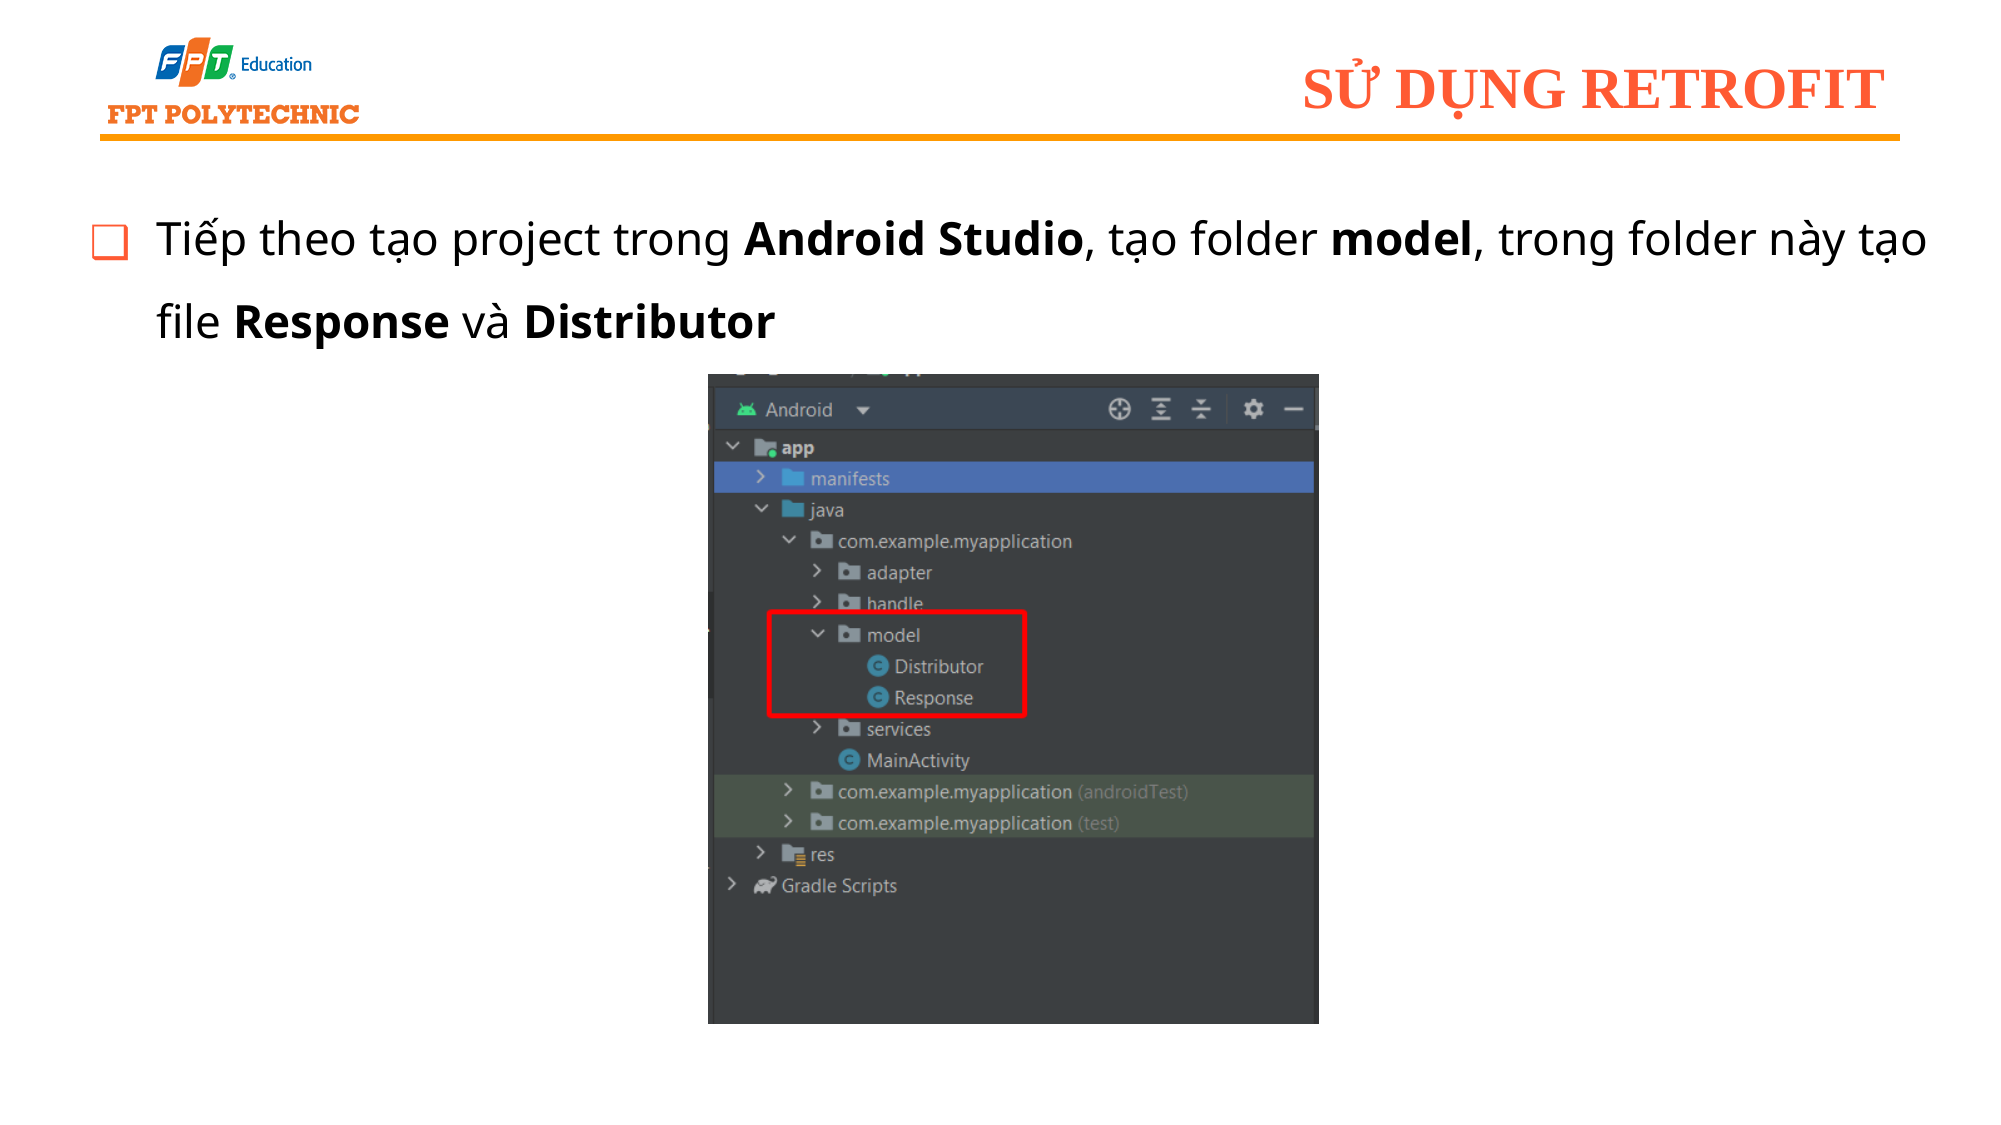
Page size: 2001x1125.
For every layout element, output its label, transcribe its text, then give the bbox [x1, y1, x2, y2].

title Sử dụng retrofit [366, 45, 1900, 125]
list Tiếp theo tạo project trong Android Studio, tạo folder model, trong folder này tạo file Response và Distributor [66, 174, 1962, 1080]
picture [708, 374, 1320, 1024]
picture [99, 25, 367, 134]
picture [99, 135, 367, 143]
